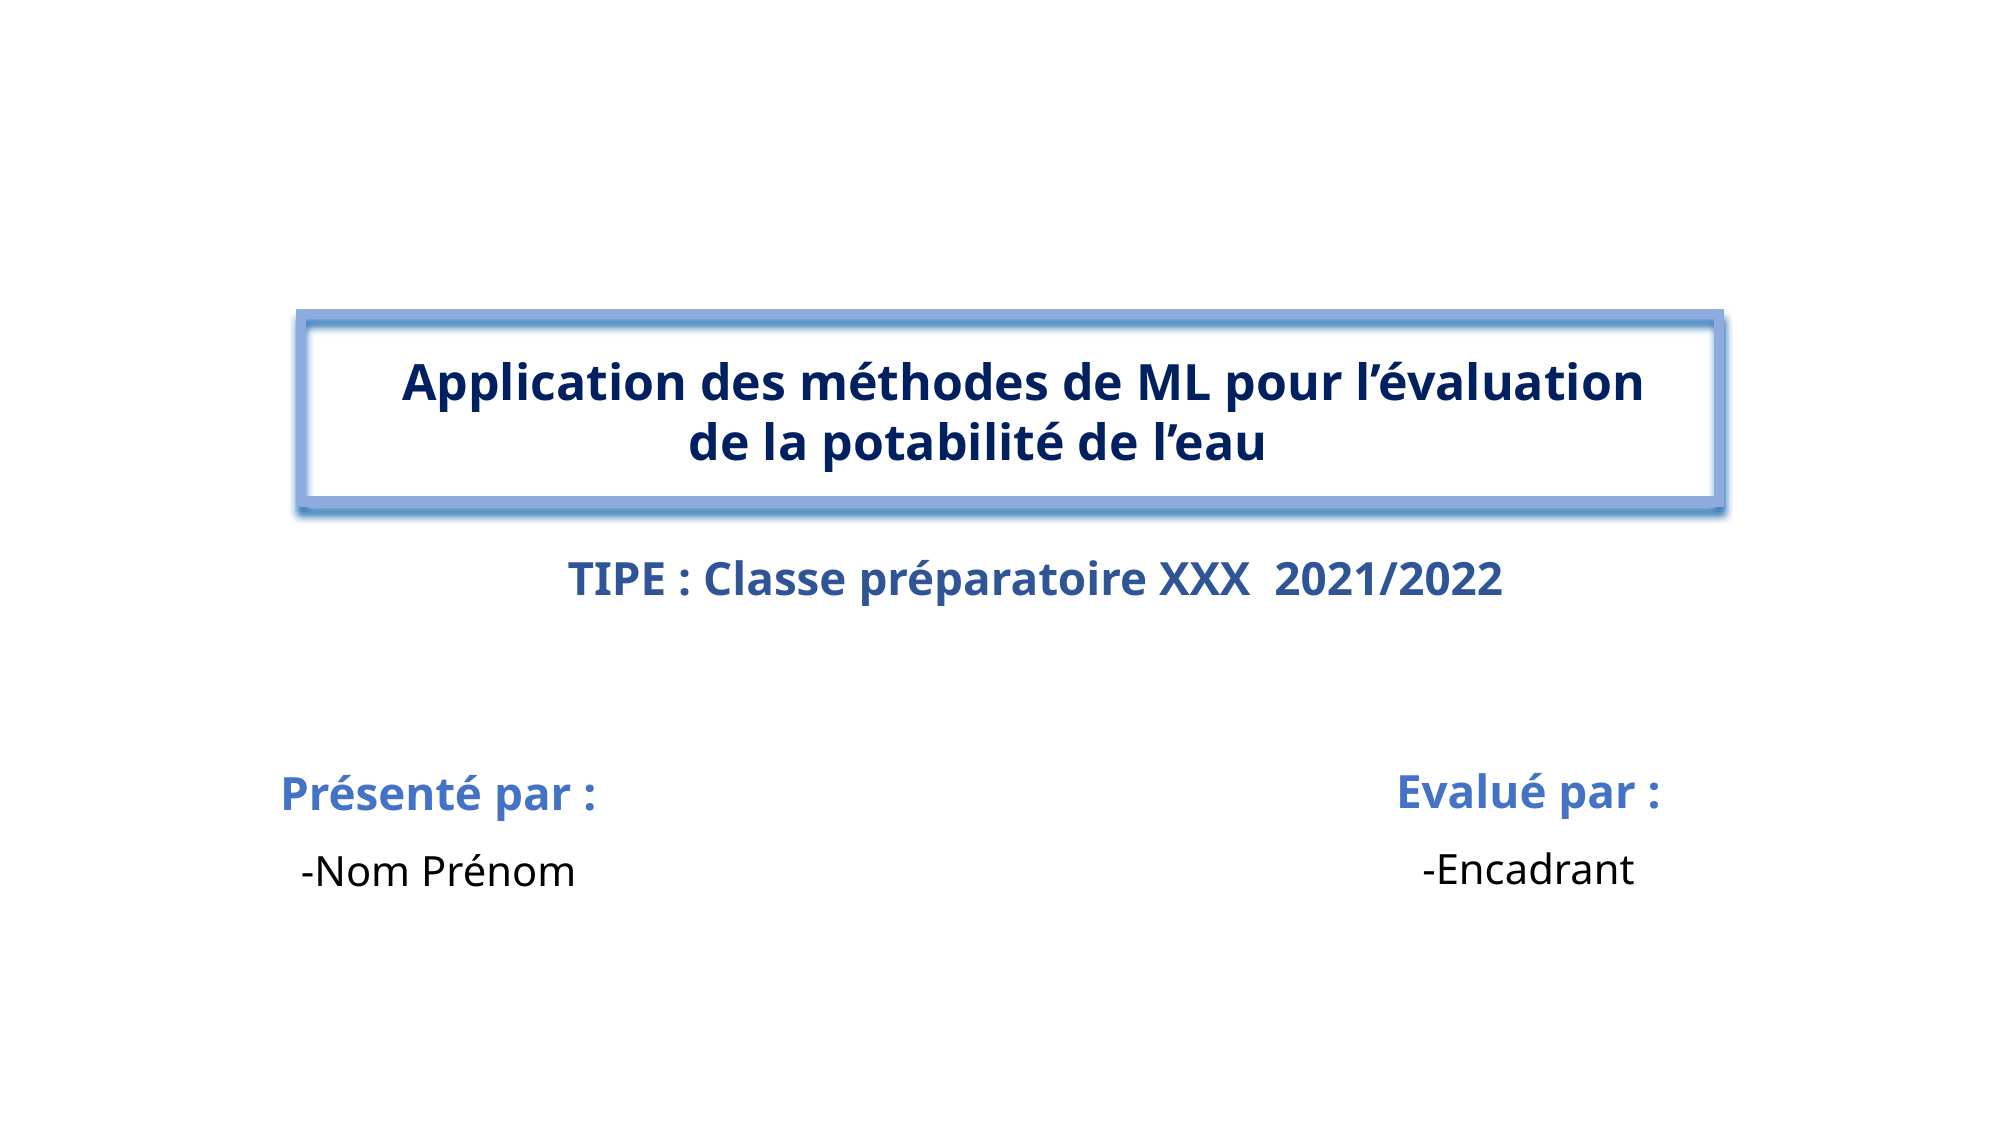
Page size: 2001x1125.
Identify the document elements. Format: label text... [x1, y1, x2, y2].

text_box Application des méthodes de ML pour l’évaluation de la potabilité de l’eau [280, 343, 1689, 479]
text_box Evalué par : -Encadrant [1266, 755, 1791, 901]
text_box Présenté par : -Nom Prénom [0, 756, 1148, 1002]
text_box [300, 314, 1719, 502]
text_box TIPE : Classe préparatoire XXX 2021/2022 [552, 542, 1519, 613]
